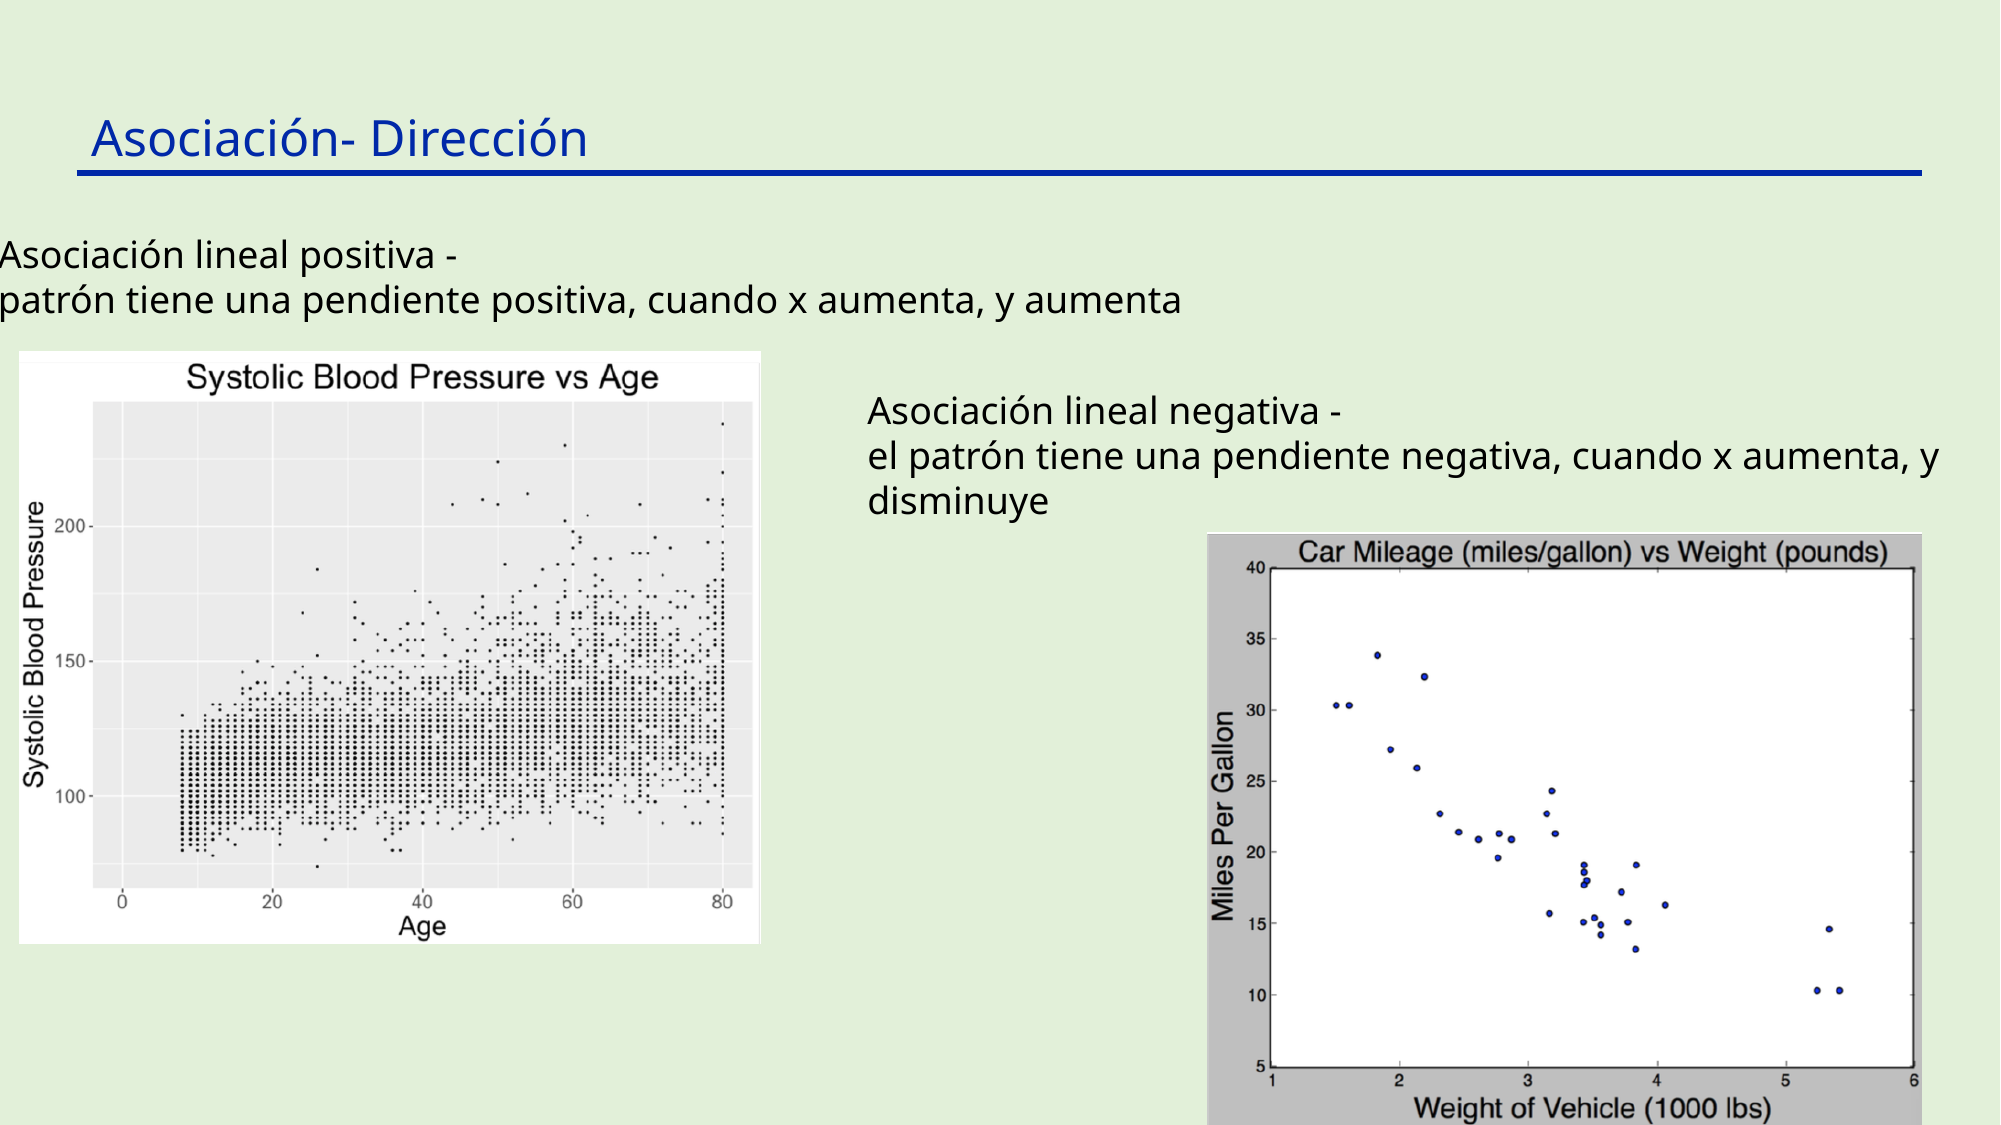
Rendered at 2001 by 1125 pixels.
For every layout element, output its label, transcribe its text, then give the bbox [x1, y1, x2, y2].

picture [18, 351, 761, 944]
picture [1207, 532, 1922, 1125]
text_box Asociación lineal positiva - patrón tiene una pendiente positiva, cuando x aumenta, y aumenta [0, 223, 1199, 328]
text_box Asociación lineal negativa - el patrón tiene una pendiente negativa, cuando x aumenta, y disminuye [852, 379, 1966, 530]
text_box Asociación- Dirección [76, 98, 1306, 172]
